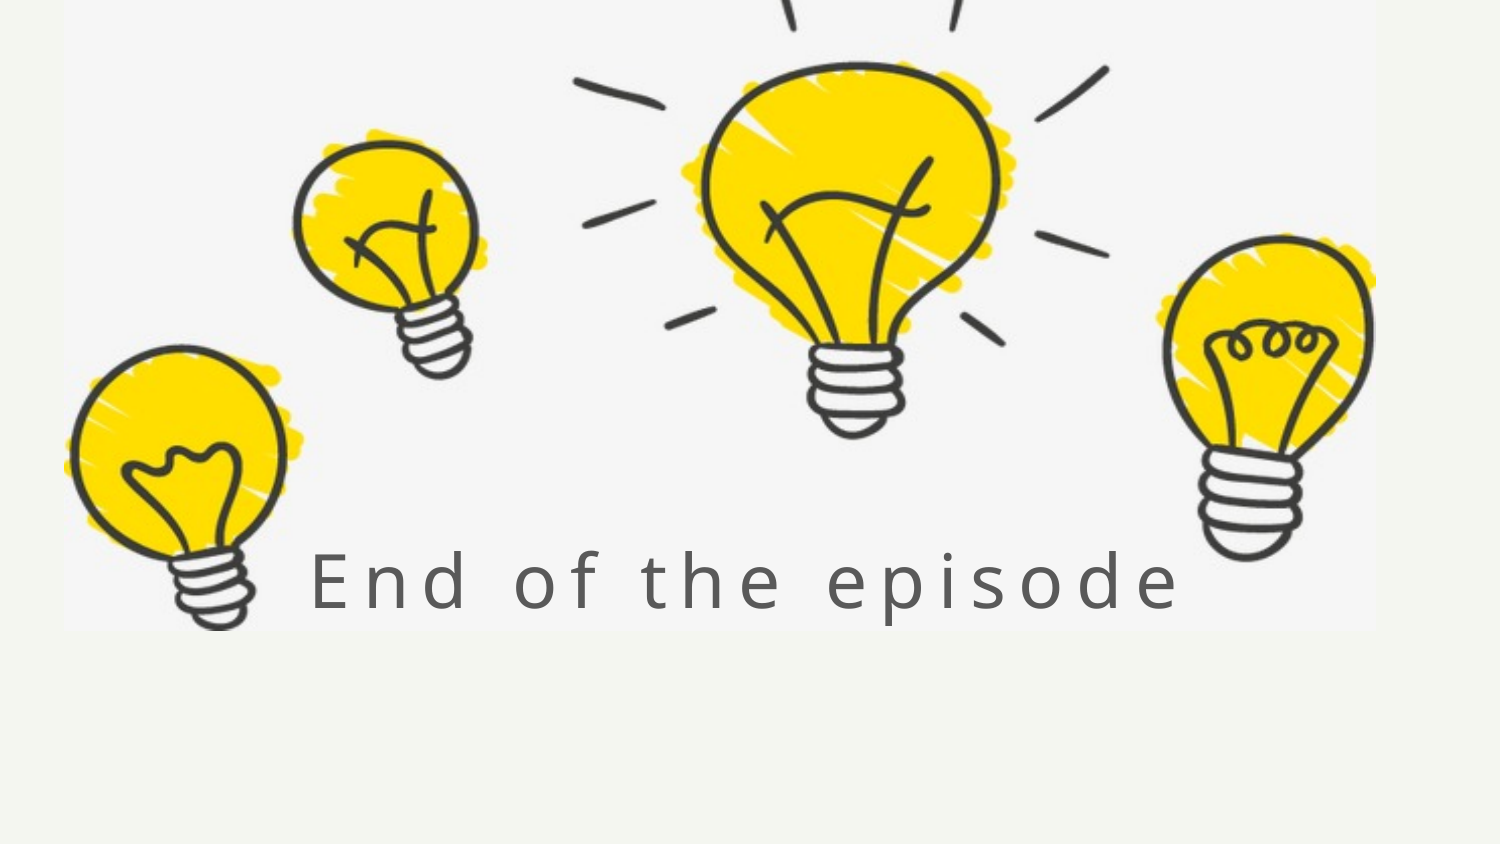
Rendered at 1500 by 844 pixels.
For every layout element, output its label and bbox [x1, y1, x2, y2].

picture [64, 0, 1377, 631]
